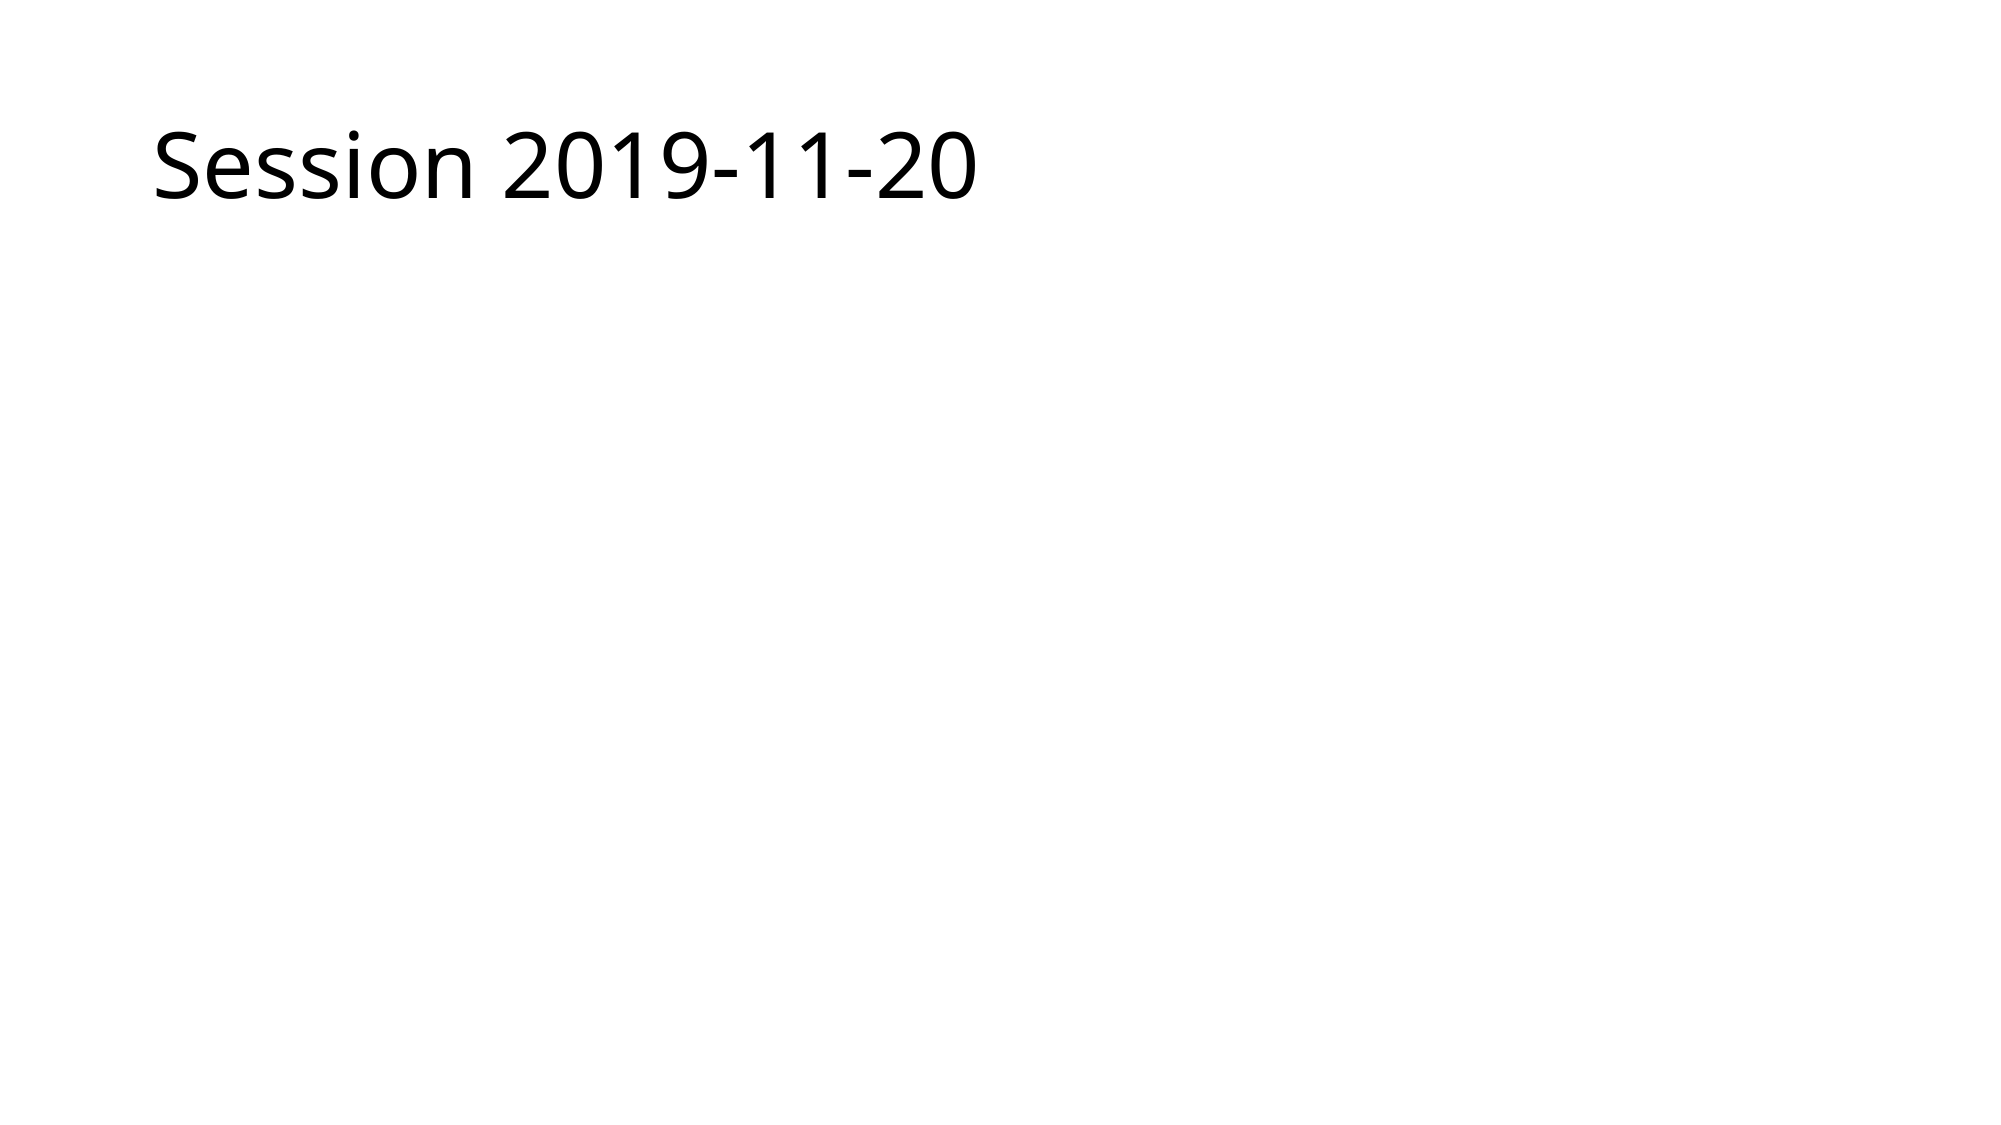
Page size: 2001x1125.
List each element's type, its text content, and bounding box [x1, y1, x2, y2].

title Session 2019-11-20 [137, 59, 1863, 278]
